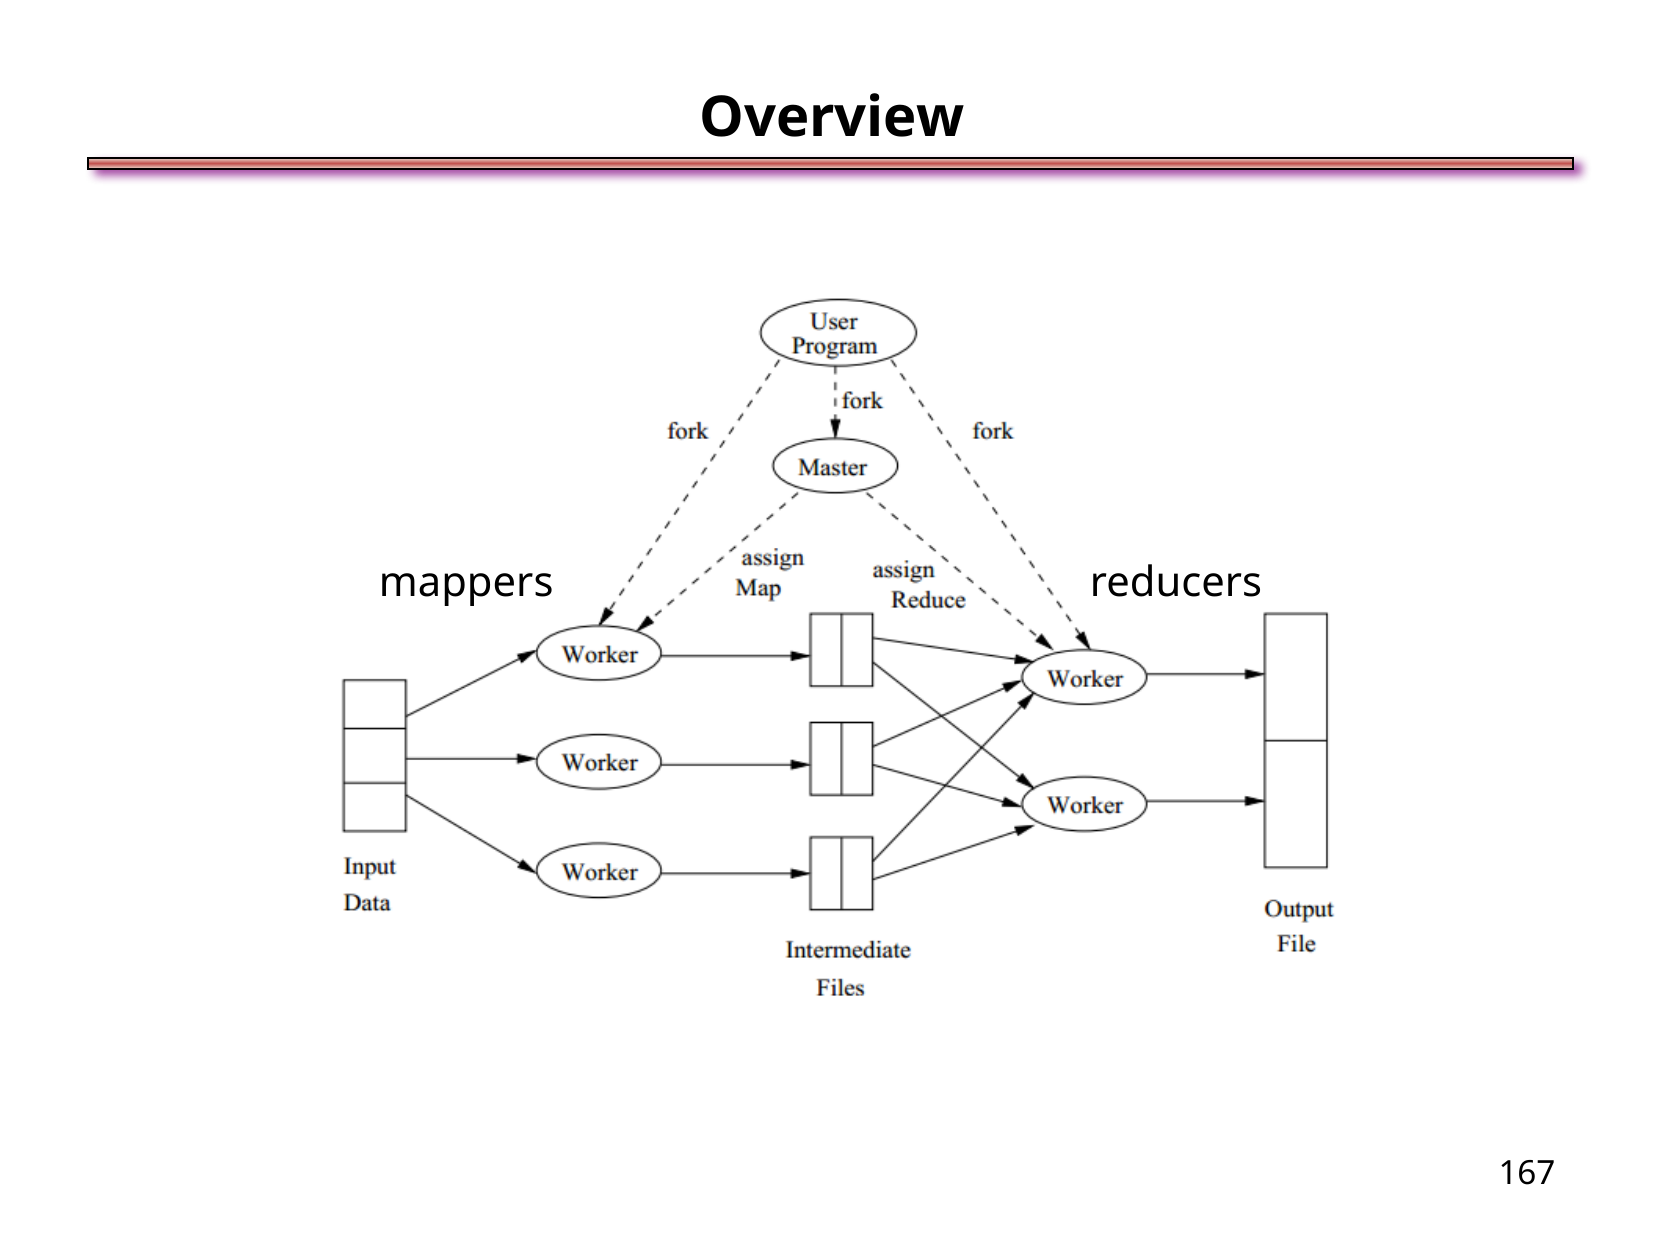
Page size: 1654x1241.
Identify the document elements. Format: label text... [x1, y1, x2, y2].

text_box Overview [87, 72, 1576, 156]
picture [162, 267, 1491, 1005]
text_box <number> [1227, 1142, 1573, 1226]
text_box [87, 182, 1571, 1131]
